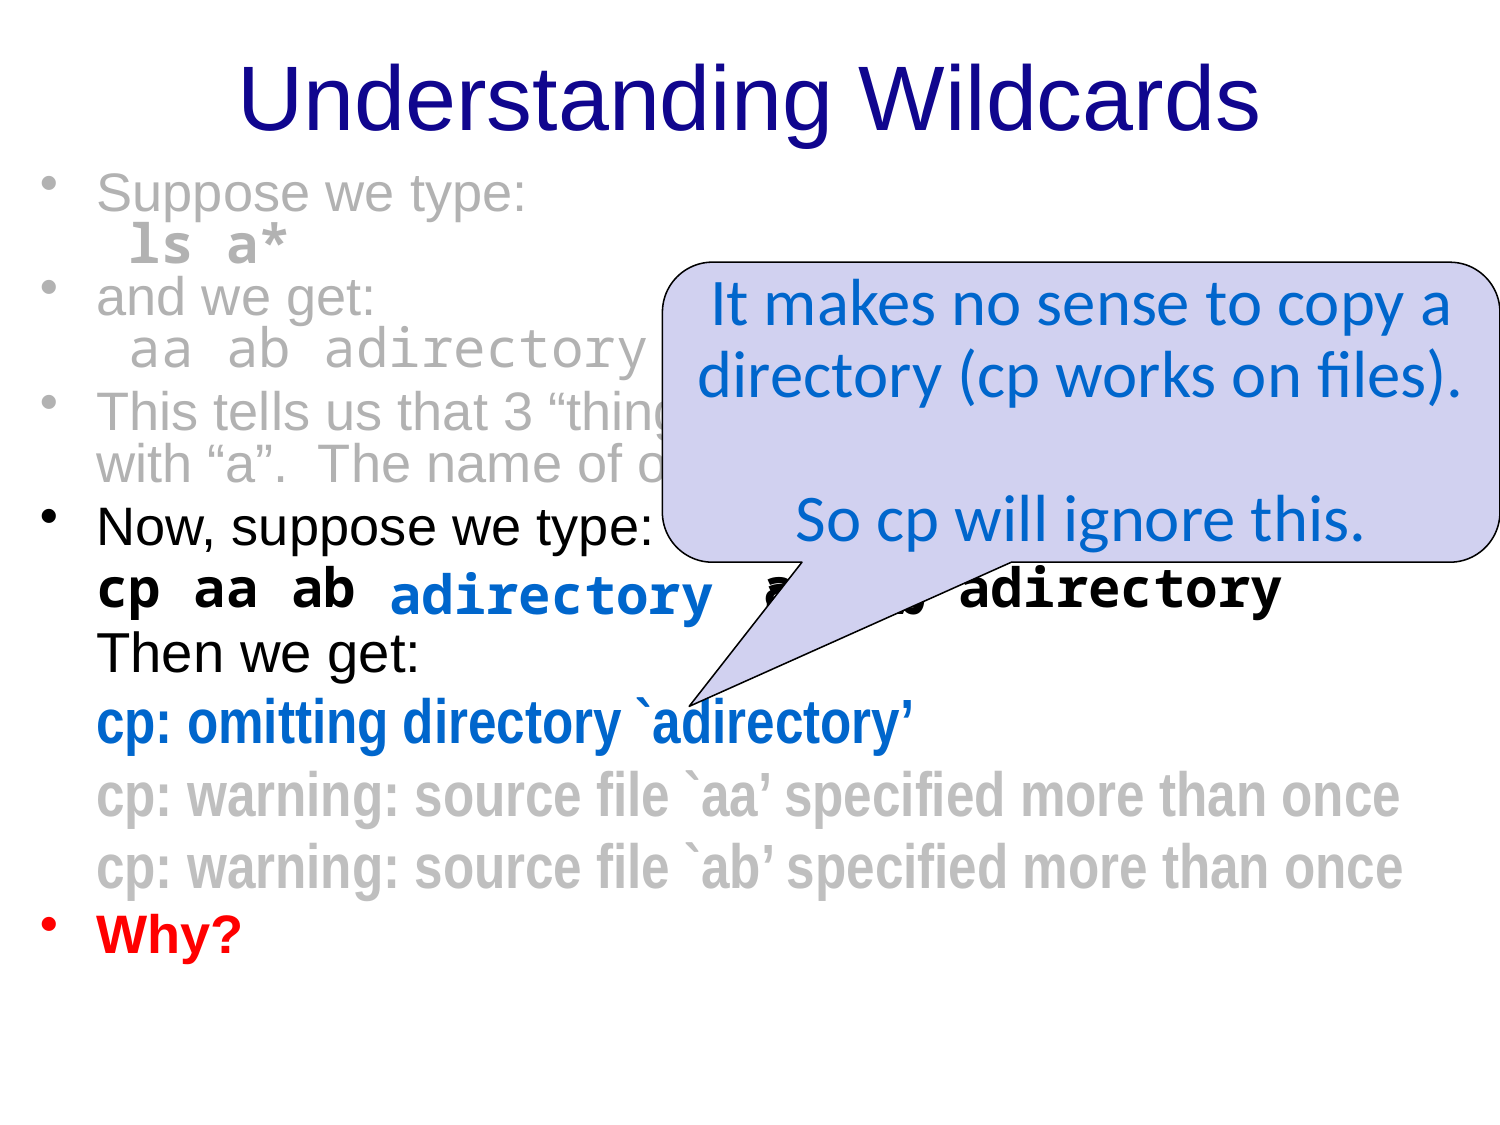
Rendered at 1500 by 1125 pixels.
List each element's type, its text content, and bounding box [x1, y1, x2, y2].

list Suppose we type: ls a* and we get: aa ab adirectory This tells us that 3 “things” in our current directory begin with “a”. The name of one suggest it is a directory. Now, suppose we type: cp aa ab aa ab adirectory Then we get: cp: omitting directory `adirectory’ cp: warning: source file `aa’ specified more than once cp: warning: source file `ab’ specified more than once Why? [24, 162, 1475, 1125]
text_box aa [750, 563, 800, 627]
title Understanding Wildcards [75, 0, 1425, 162]
text_box It makes no sense to copy a directory (cp works on files). So cp will ignore this. [662, 262, 1500, 707]
text_box adirectory [374, 553, 734, 633]
text_box ab [856, 593, 944, 633]
